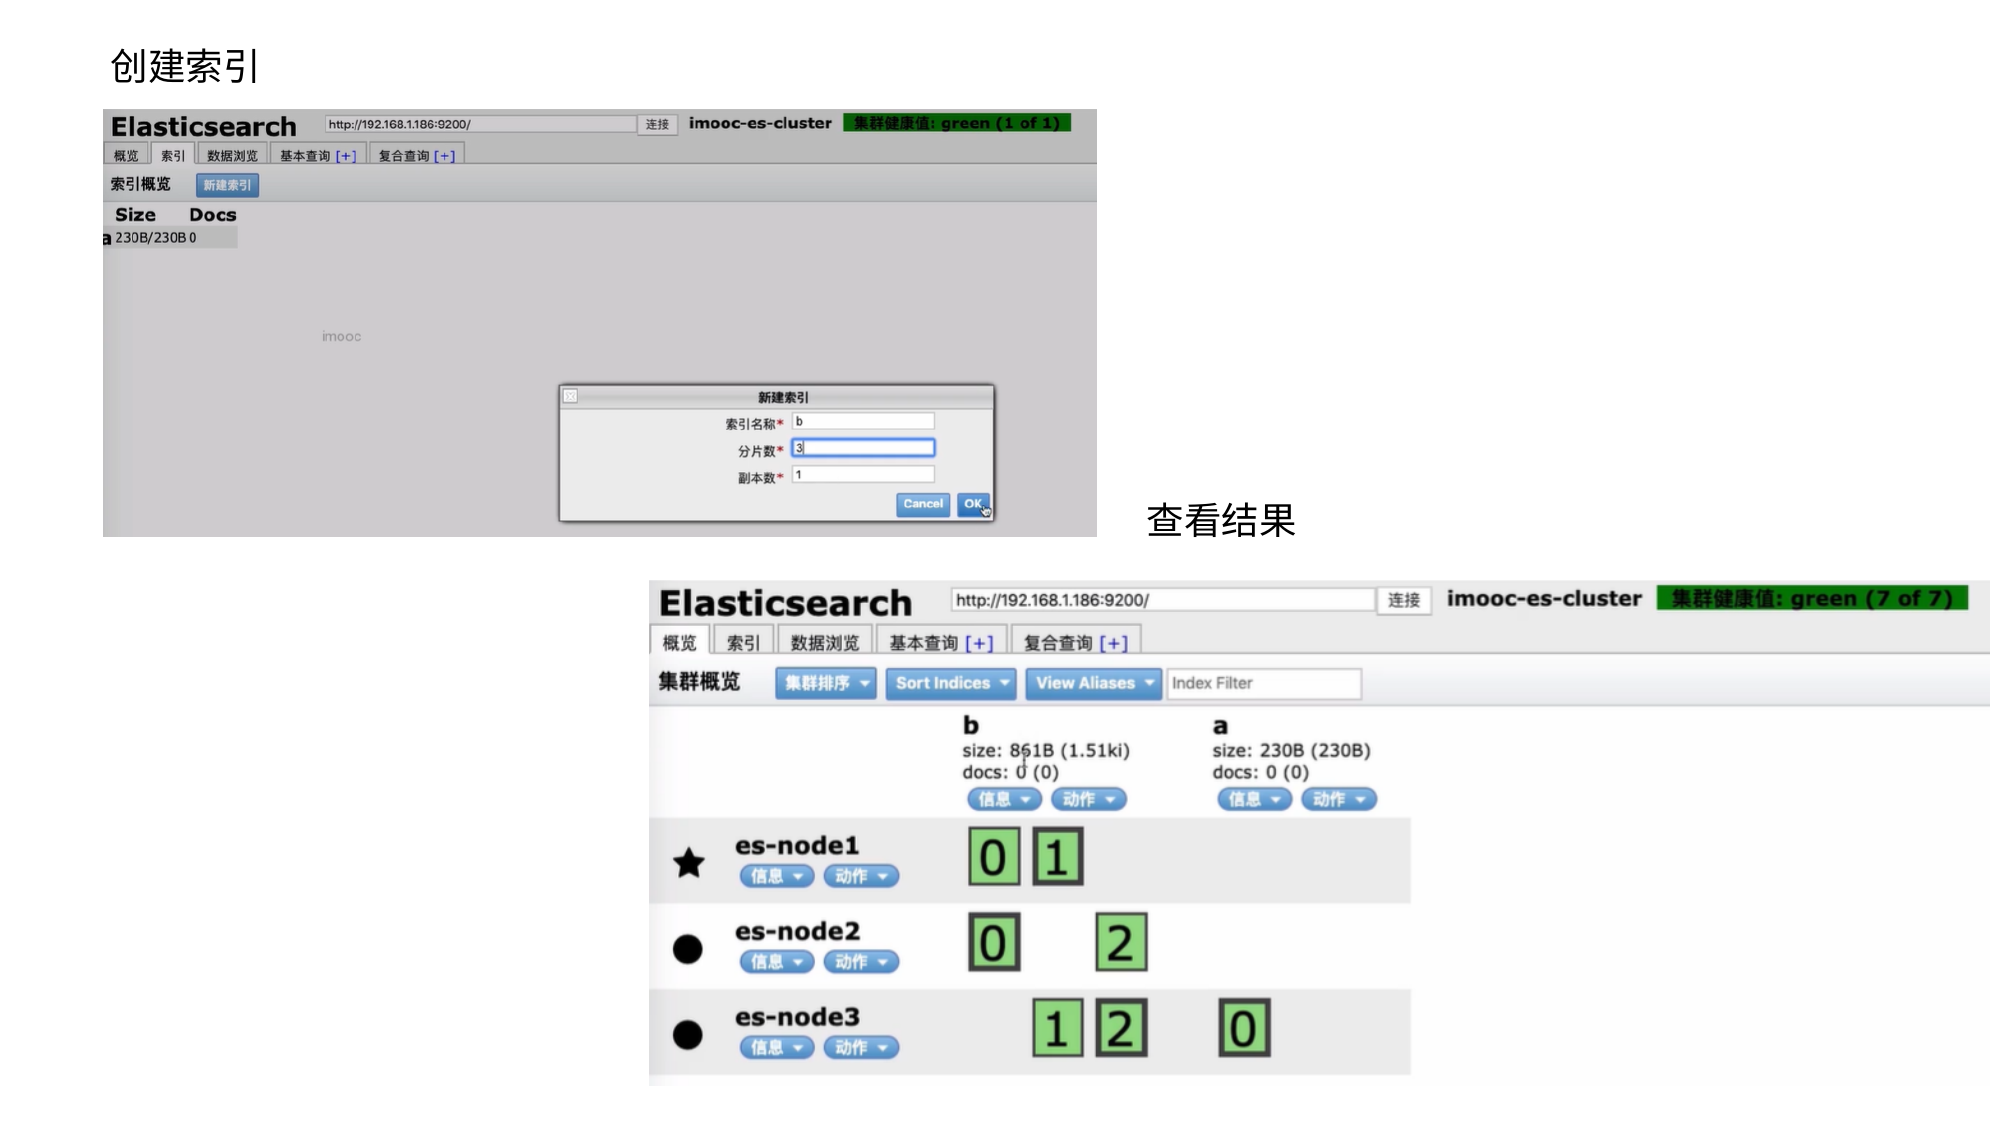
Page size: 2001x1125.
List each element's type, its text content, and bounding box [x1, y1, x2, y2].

picture [103, 109, 1097, 537]
text_box 查看结果 [1132, 489, 1326, 550]
picture [648, 580, 1990, 1086]
text_box 创建索引 [96, 35, 290, 95]
